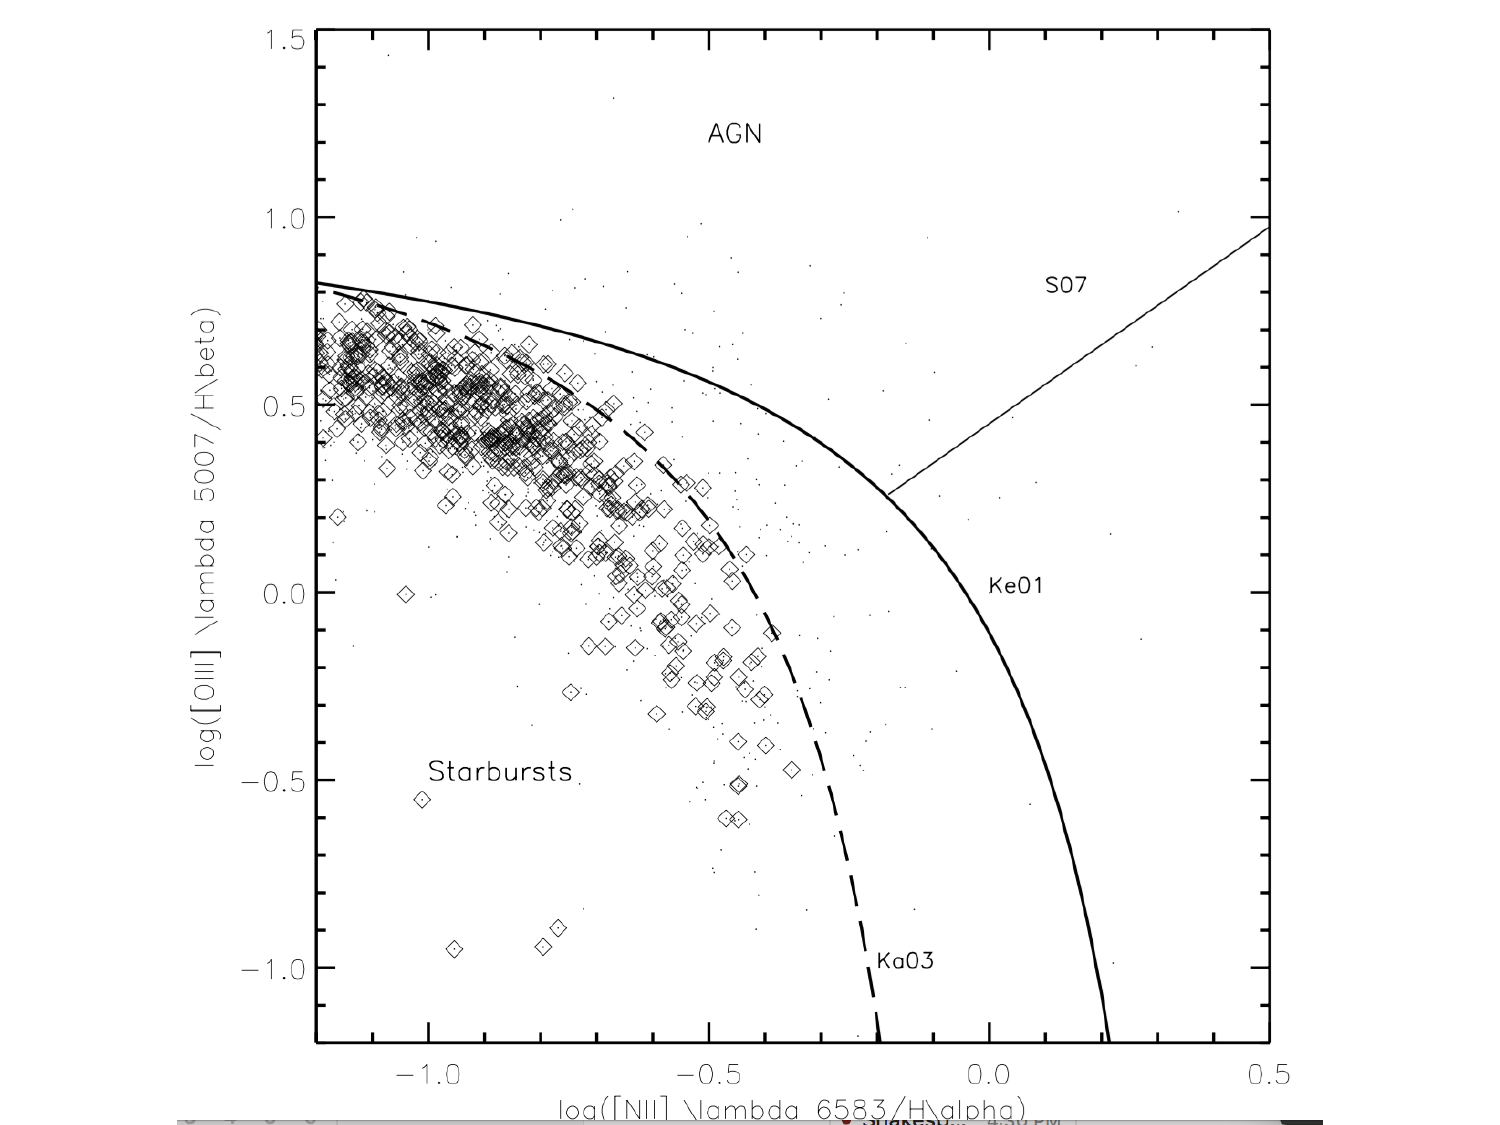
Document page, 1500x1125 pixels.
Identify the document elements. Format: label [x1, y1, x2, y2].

picture [176, 0, 1323, 1125]
